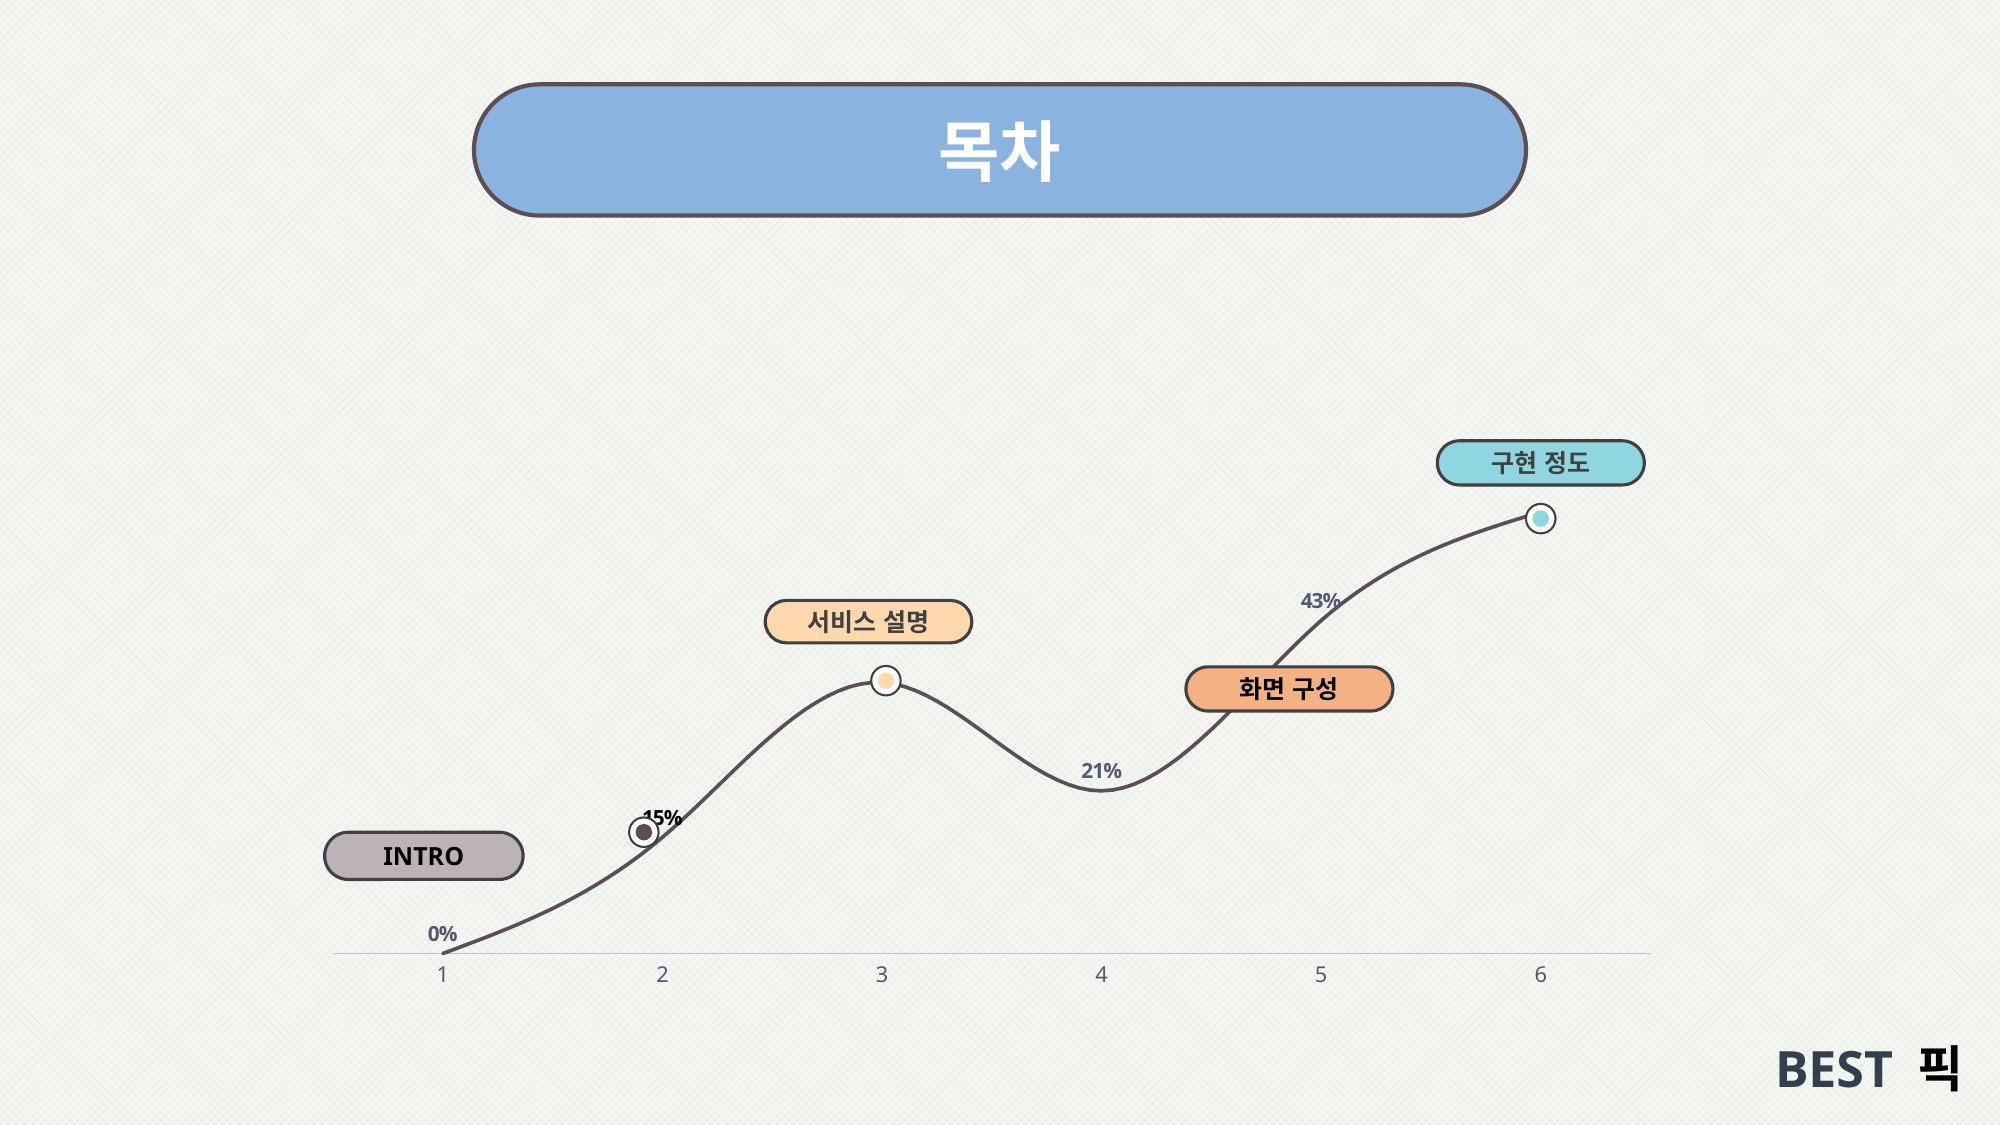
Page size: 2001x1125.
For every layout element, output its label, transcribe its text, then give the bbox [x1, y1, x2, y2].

chart [305, 478, 1679, 1000]
text_box 목차 [472, 83, 1528, 217]
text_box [1525, 503, 1556, 534]
text_box BEST 픽 [1681, 1030, 2000, 1106]
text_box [629, 817, 659, 847]
text_box 구현 정도 [1436, 439, 1646, 478]
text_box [871, 665, 901, 696]
